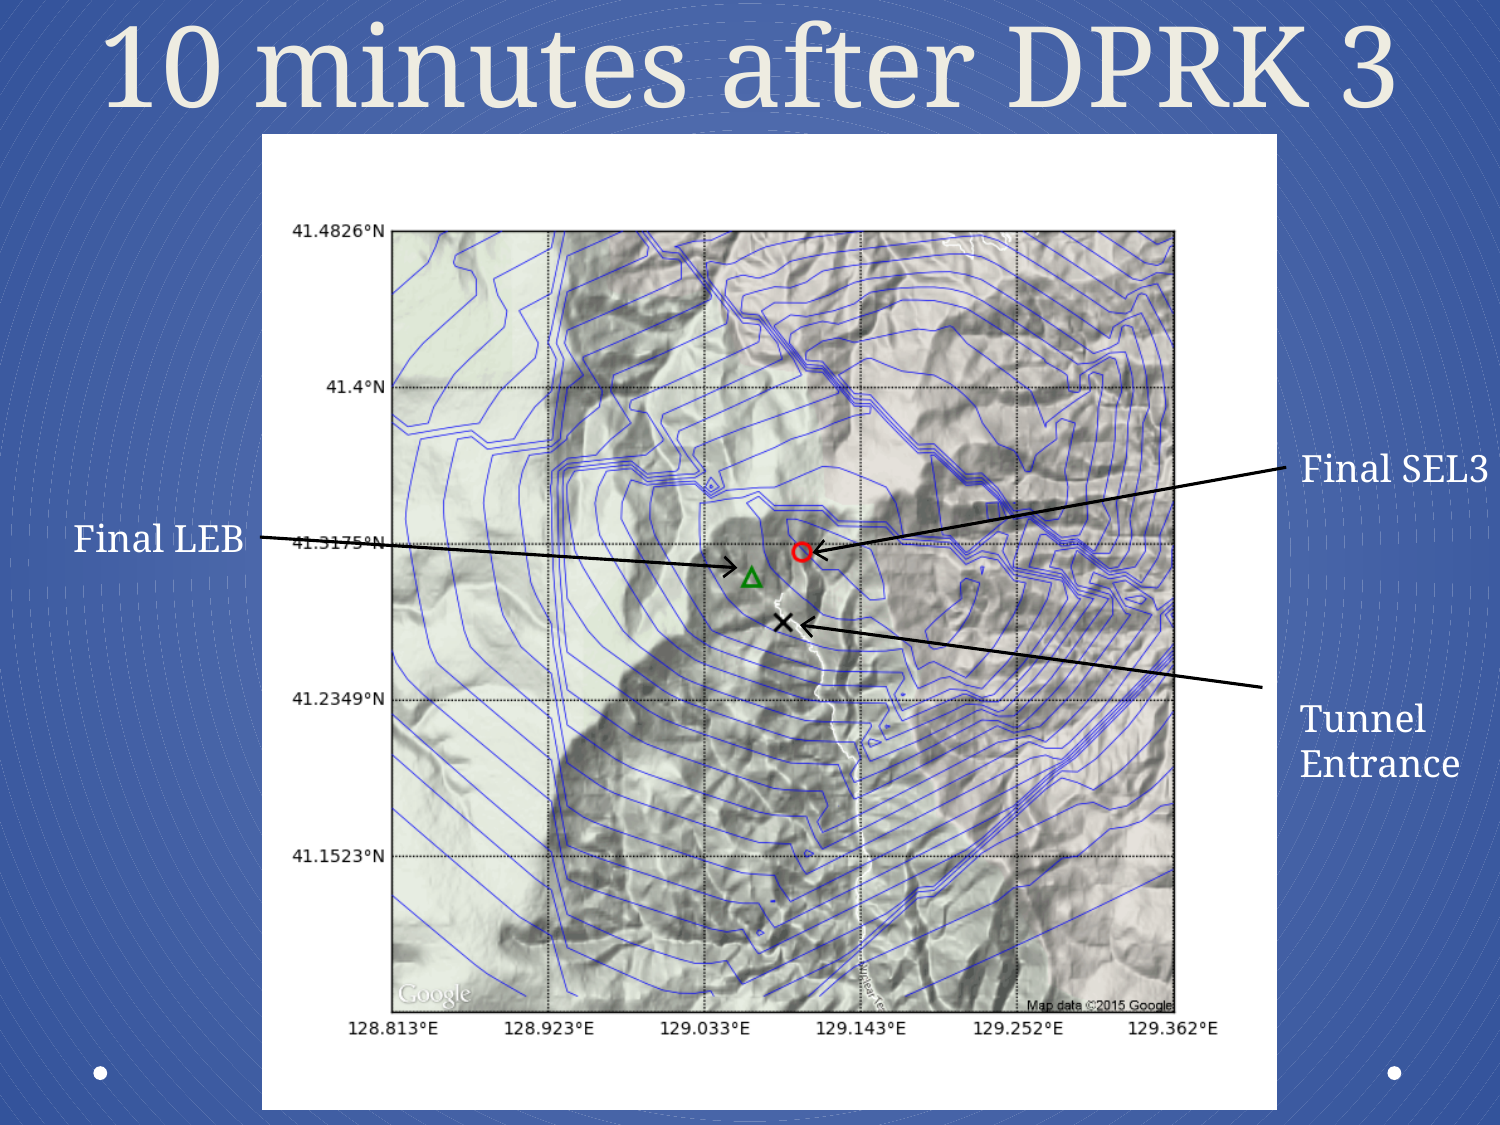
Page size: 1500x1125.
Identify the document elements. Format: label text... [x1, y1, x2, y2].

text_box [812, 467, 1292, 553]
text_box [799, 624, 1263, 688]
text_box Final LEB [58, 507, 257, 567]
text_box Final SEL3 [1286, 437, 1500, 498]
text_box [255, 537, 738, 569]
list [262, 134, 1277, 1111]
text_box Tunnel Entrance [1284, 687, 1476, 793]
title 10 minutes after DPRK 3 [75, 0, 1425, 138]
